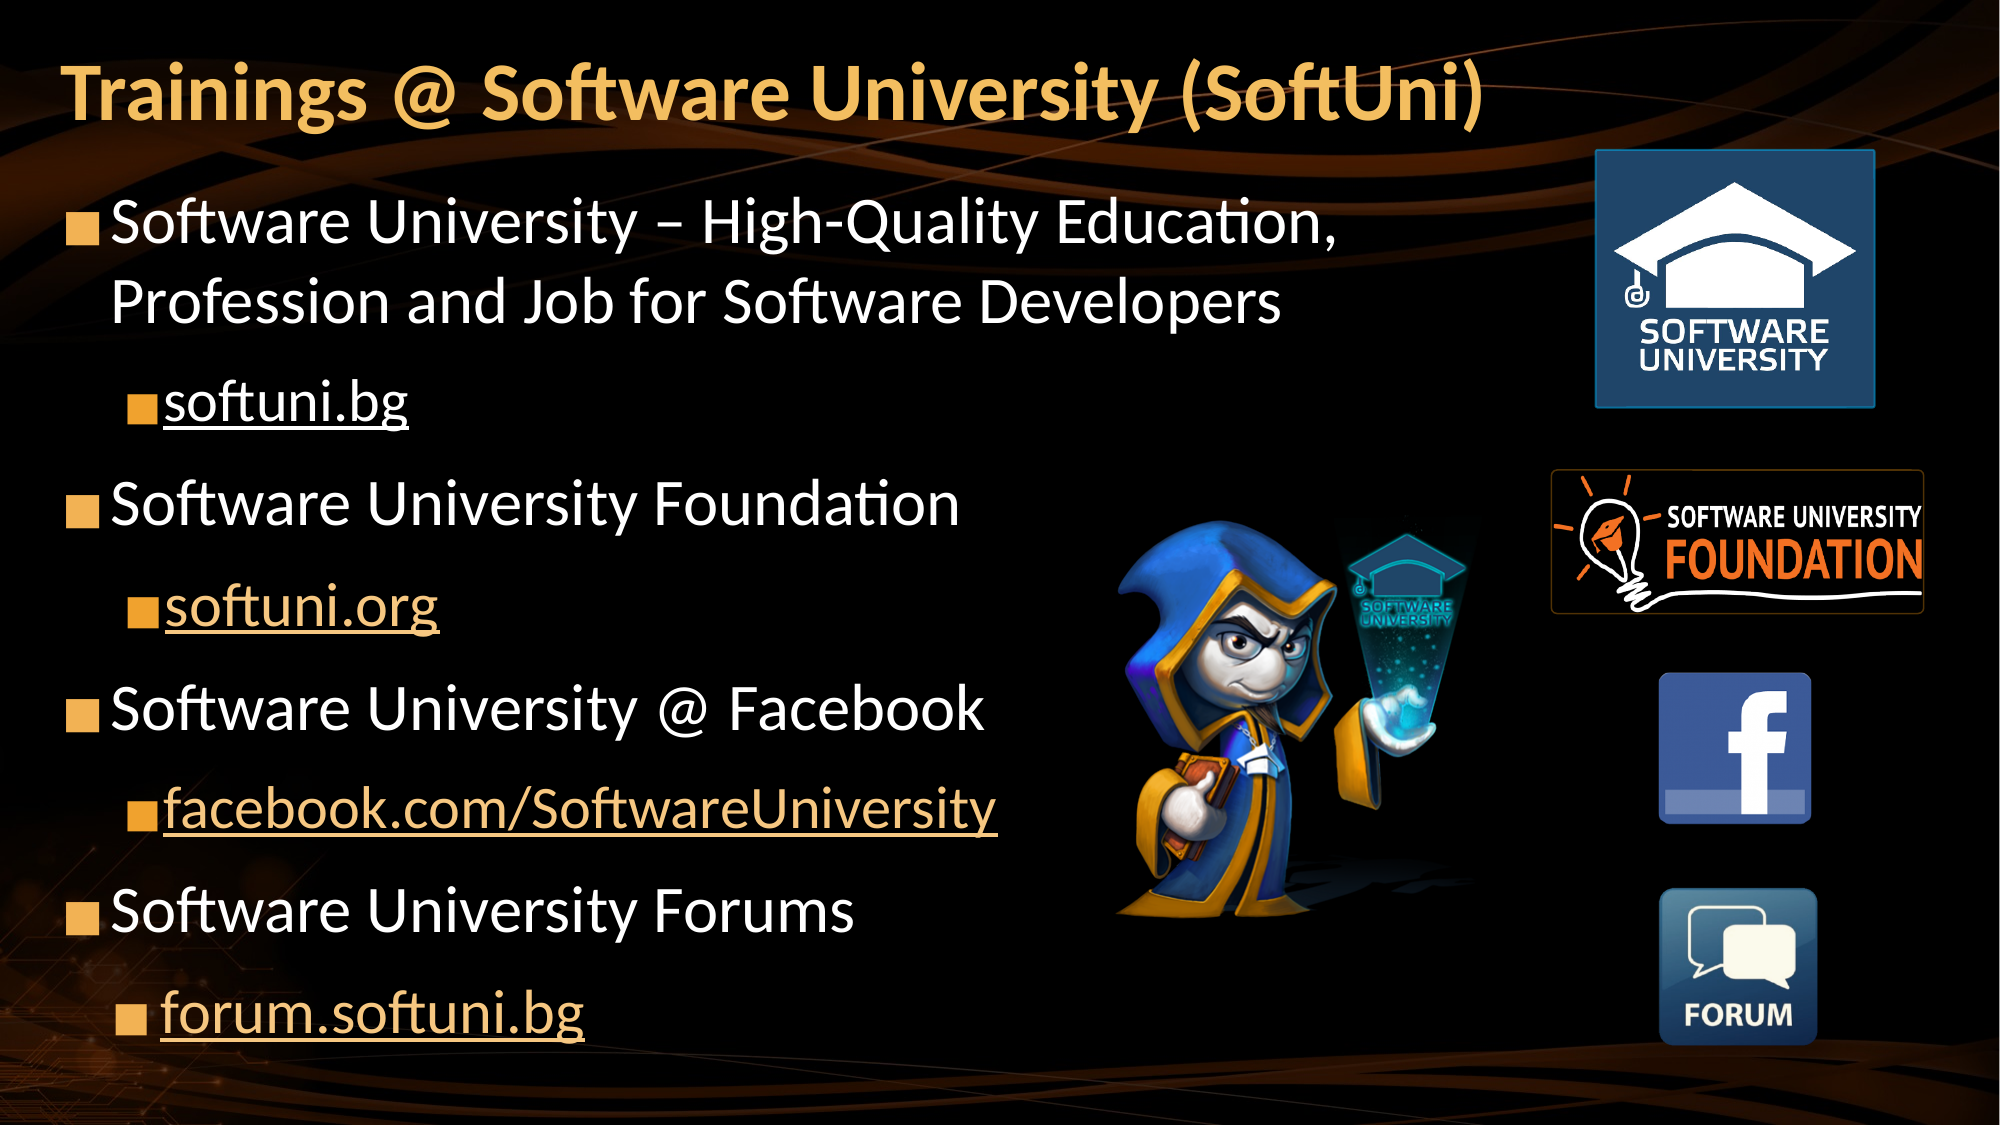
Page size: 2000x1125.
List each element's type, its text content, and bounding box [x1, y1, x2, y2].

list Software University – High-Quality Education, Profession and Job for Software Developers softuni.bg Software University Foundation softuni.org Software University @ Facebook facebook.com/SoftwareUniversity Software University Forums forum.softuni.bg [42, 170, 1591, 1096]
picture [0, 0, 2000, 1125]
title Trainings @ Software University (SoftUni) [42, 16, 1532, 170]
